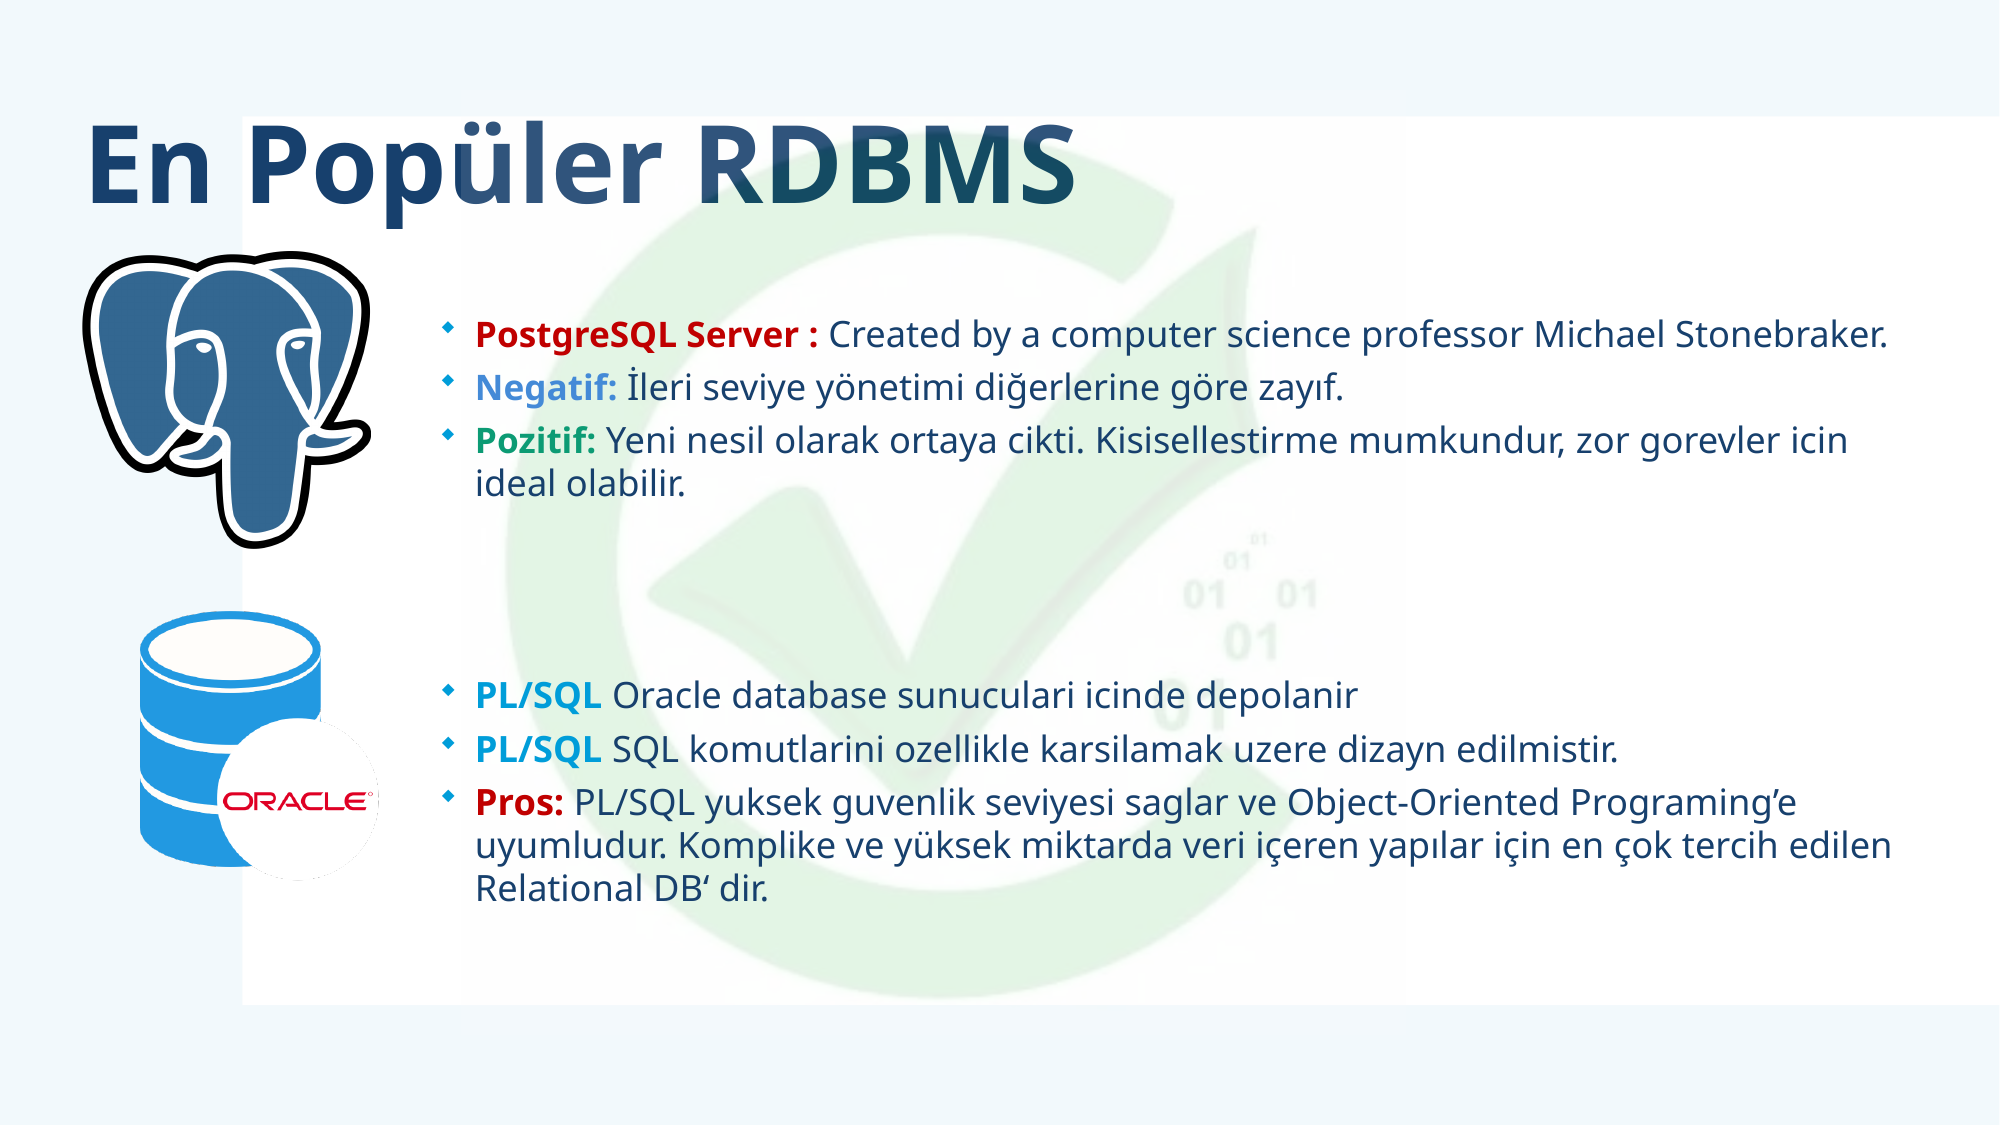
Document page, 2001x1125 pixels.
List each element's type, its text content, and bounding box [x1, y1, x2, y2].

picture [82, 251, 371, 549]
list PostgreSQL Server : Created by a computer science professor Michael Stonebraker. Negatif: İleri seviye yönetimi diğerlerine göre zayıf. Pozitif: Yeni nesil olarak ortaya cikti. Kisisellestirme mumkundur, zor gorevler icin ideal olabilir. PL/SQL Oracle database sunuculari icinde depolanir PL/SQL SQL komutlarini ozellikle karsilamak uzere dizayn edilmistir. Pros: PL/SQL yuksek guvenlik seviyesi saglar ve Object-Oriented Programing’e uyumludur. Komplike ve yüksek miktarda veri içeren yapılar için en çok tercih edilen Relational DB‘ dir. [423, 251, 461, 942]
title En Popüler RDBMS [68, 59, 1799, 278]
picture [461, 90, 1406, 1035]
picture [106, 596, 404, 894]
list PostgreSQL Server : Created by a computer science professor Michael Stonebraker. Negatif: İleri seviye yönetimi diğerlerine göre zayıf. Pozitif: Yeni nesil olarak ortaya cikti. Kisisellestirme mumkundur, zor gorevler icin ideal olabilir. PL/SQL Oracle database sunuculari icinde depolanir PL/SQL SQL komutlarini ozellikle karsilamak uzere dizayn edilmistir. Pros: PL/SQL yuksek guvenlik seviyesi saglar ve Object-Oriented Programing’e uyumludur. Komplike ve yüksek miktarda veri içeren yapılar için en çok tercih edilen Relational DB‘ dir. [1406, 251, 1931, 942]
